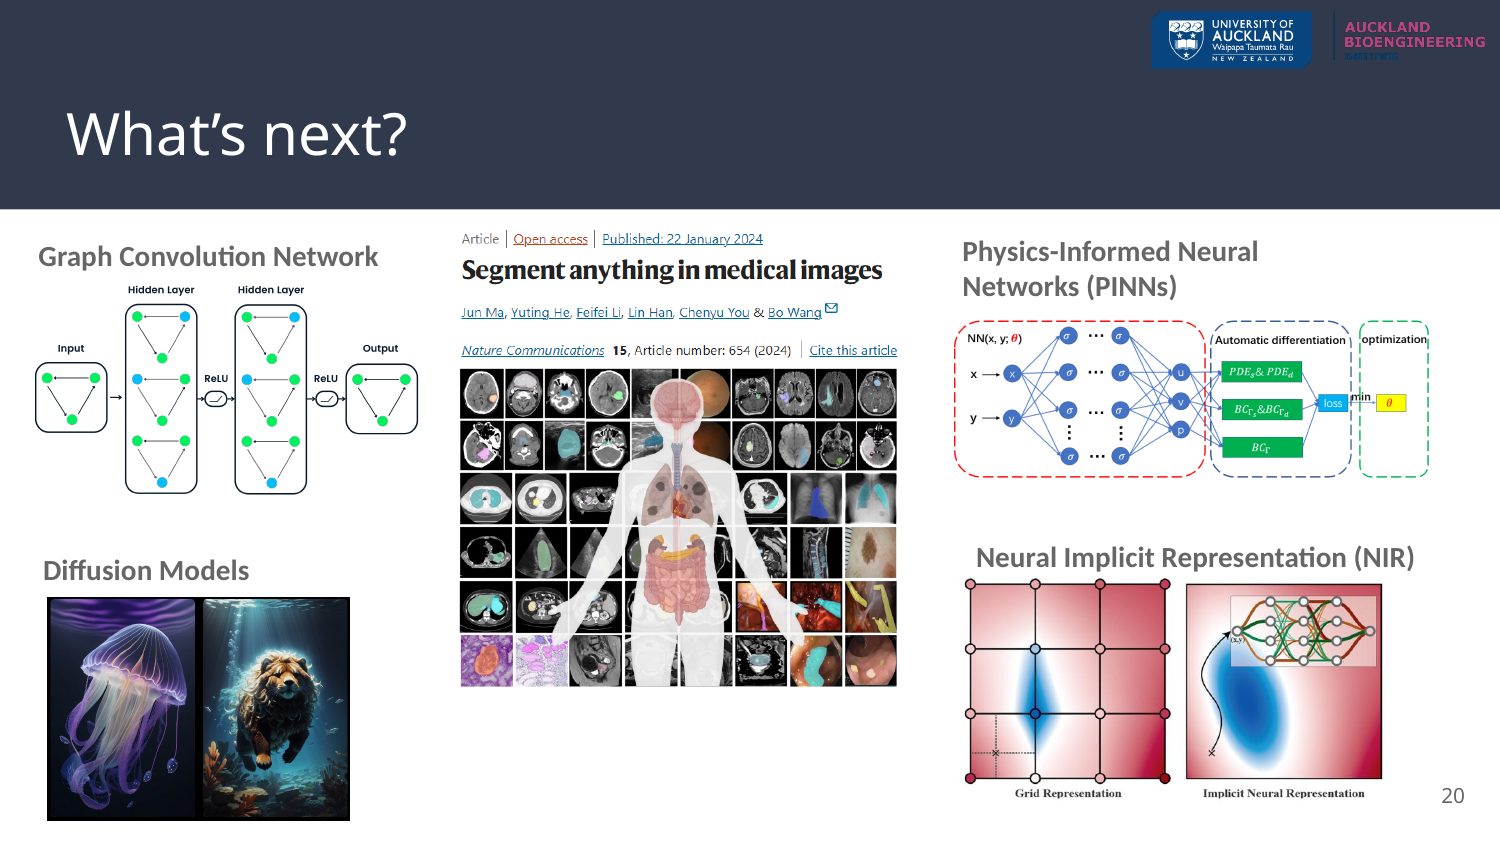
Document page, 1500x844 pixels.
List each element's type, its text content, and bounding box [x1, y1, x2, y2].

title What’s next? [51, 82, 1449, 185]
picture [27, 241, 426, 535]
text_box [27, 535, 435, 821]
picture [1151, 11, 1485, 69]
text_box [458, 222, 914, 687]
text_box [947, 523, 1450, 809]
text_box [947, 216, 1436, 486]
slide_number ‹#› [1389, 764, 1480, 830]
text_box Graph Convolution Network [23, 222, 430, 344]
